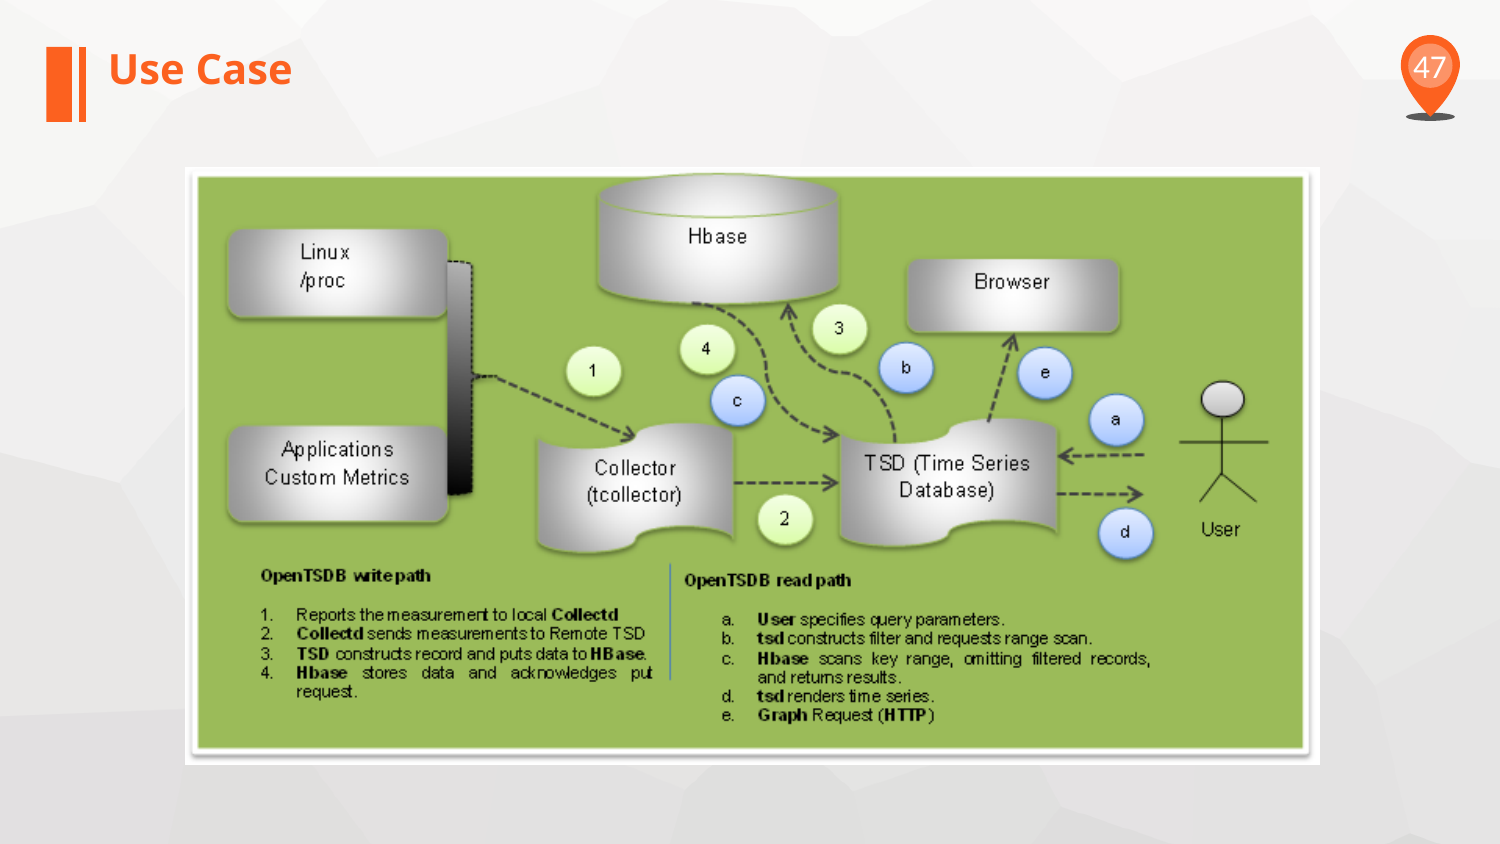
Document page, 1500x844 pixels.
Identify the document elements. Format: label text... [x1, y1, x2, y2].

text_box [44, 45, 74, 124]
slide_number 47 [1254, 42, 1500, 88]
text_box Use Case [93, 35, 308, 100]
picture [0, 0, 1500, 844]
